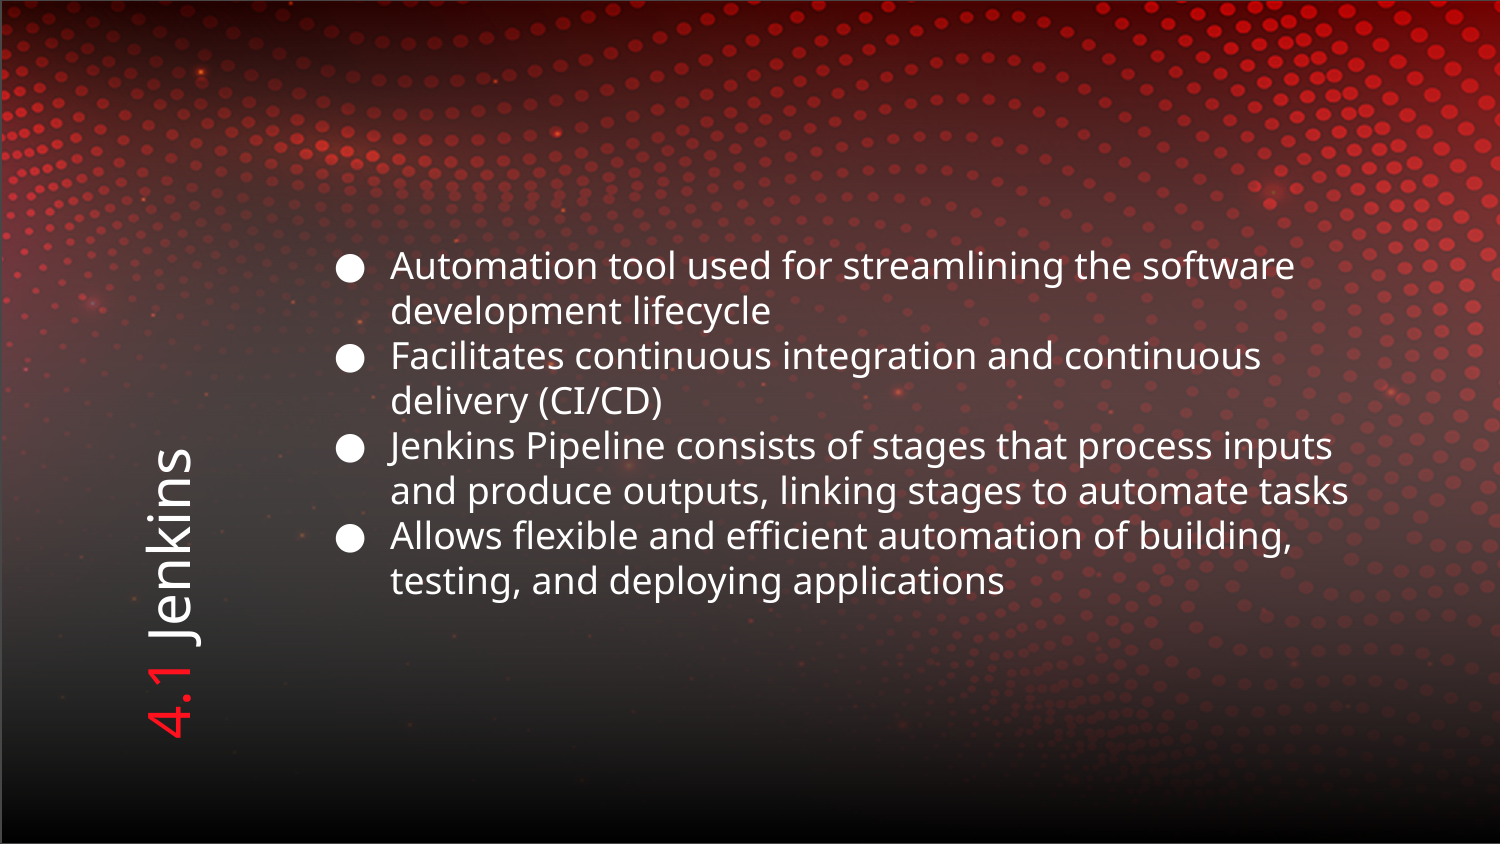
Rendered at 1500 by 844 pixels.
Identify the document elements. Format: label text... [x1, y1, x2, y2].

list Automation tool used for streamlining the software development lifecycle Facilitates continuous integration and continuous delivery (CI/CD) Jenkins Pipeline consists of stages that process inputs and produce outputs, linking stages to automate tasks Allows flexible and efficient automation of building, testing, and deploying applications [300, 110, 1383, 733]
picture [2, 1, 1500, 77]
title 4.1 Jenkins [116, 87, 196, 755]
